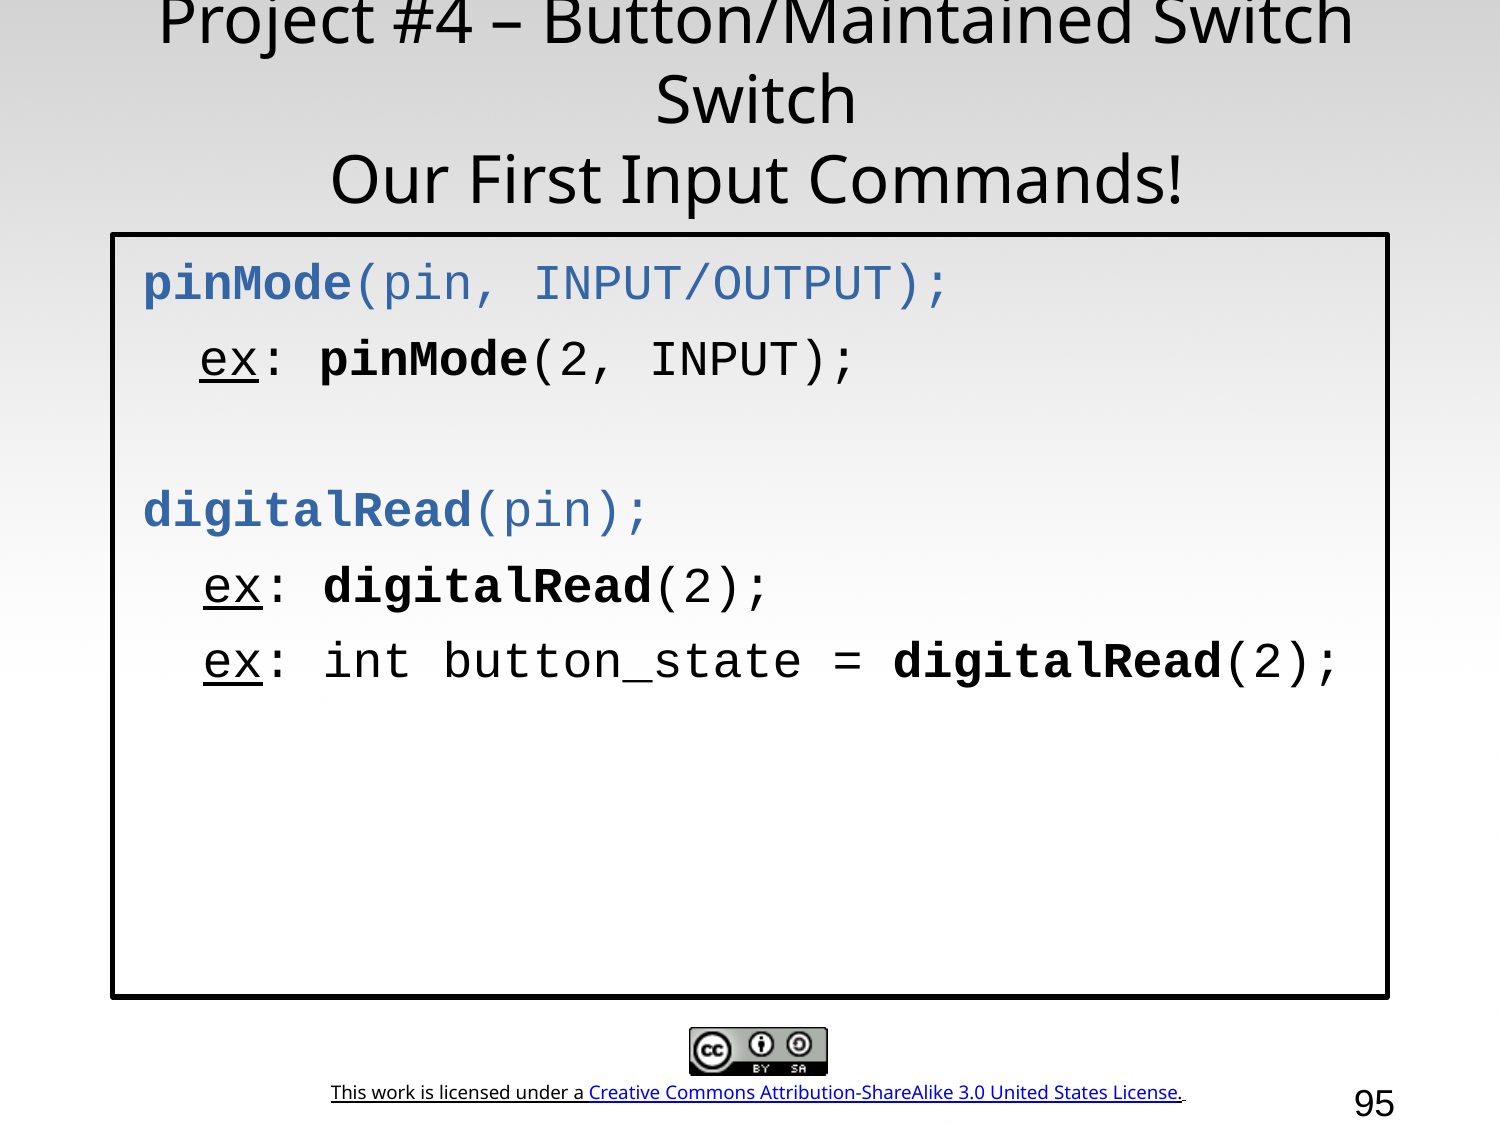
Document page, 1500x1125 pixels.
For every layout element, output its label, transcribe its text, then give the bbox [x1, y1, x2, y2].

title Project #4 – Button/Maintained Switch Switch Our First Input Commands! [75, 2, 1440, 190]
picture [0, 0, 1500, 1125]
list pinMode(pin, INPUT/OUTPUT); ex: pinMode(2, INPUT); digitalRead(pin); ex: digitalRead(2); ex: int button_state = digitalRead(2); [112, 234, 1388, 997]
